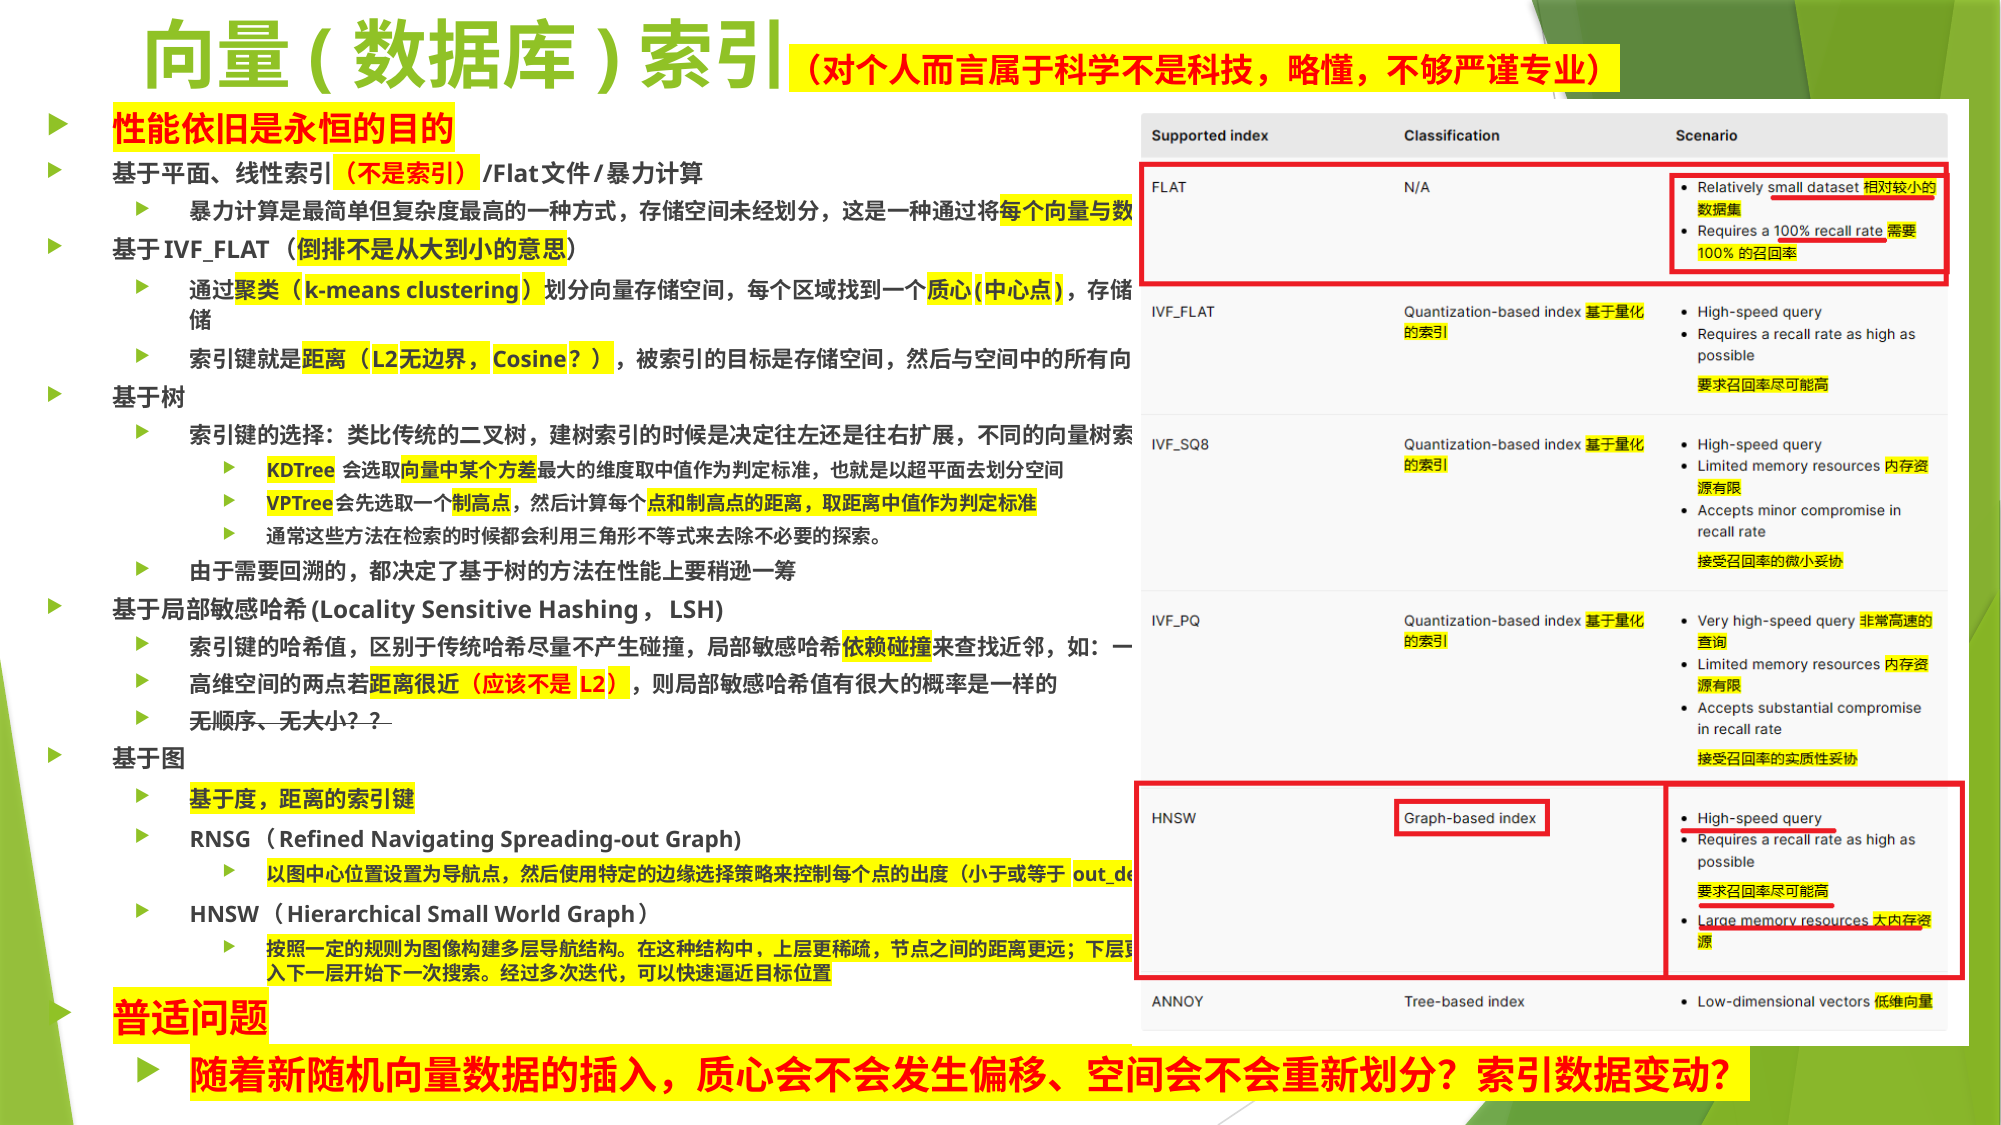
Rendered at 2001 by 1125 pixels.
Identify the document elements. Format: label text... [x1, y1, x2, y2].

picture [1131, 99, 1970, 1046]
list 性能依旧是永恒的目的 基于平面、线性索引（不是索引）/Flat文件/暴力计算 暴力计算是最简单但复杂度最高的一种方式，存储空间未经划分，这是一种通过将每个向量与数据库中的每个其他向量进行比较来索引向量的方法 基于IVF_FLAT（倒排不是从大到小的意思） 通过聚类（k-means clustering）划分向量存储空间，每个区域找到一个质心(中心点)，存储每个向量时和每个空间的质心对比距离，归入到距离自己最近的质心所在空间存储 索引键就是距离（L2无边界，Cosine？），被索引的目标是存储空间，然后与空间中的所有向量遍历计算得到最终结果 基于树 索引键的选择：类比传统的二叉树，建树索引的时候是决定往左还是往右扩展，不同的向量树索引在于按照什么标准去决策， KDTree 会选取向量中某个方差最大的维度取中值作为判定标准，也就是以超平面去划分空间 VPTree会先选取一个制高点，然后计算每个点和制高点的距离，取距离中值作为判定标准 通常这些方法在检索的时候都会利用三角形不等式来去除不必要的探索。 由于需要回溯的，都决定了基于树的方法在性能上要稍逊一筹 基于局部敏感哈希(Locality Sensitive Hashing，LSH) 索引键的哈希值，区别于传统哈希尽量不产生碰撞，局部敏感哈希依赖碰撞来查找近邻，如：一致性哈希、空间GEO哈希、SIMHash 高维空间的两点若距离很近（应该不是 L2），则局部敏感哈希值有很大的概率是一样的 无顺序、无大小？？ 基于图 基于度，距离的索引键 RNSG（Refined Navigating Spreading-out Graph) 以图中心位置设置为导航点，然后使用特定的边缘选择策略来控制每个点的出度（小于或等于 out_degree ） HNSW（Hierarchical Small World Graph） 按照一定的规则为图像构建多层导航结构。在这种结构中，上层更稀疏，节点之间的距离更远；下层更密集，节点之间的距离更近。 搜索从最上层开始，在本层找到距离目标最近的节点，然后进入下一层开始下一次搜索。经过多次迭代，可以快速逼近目标位置 普适问题 随着新随机向量数据的插入，质心会不会发生偏移、空间会不会重新划分？索引数据变动？ [31, 99, 1958, 1125]
title 向量(数据库)索引（对个人而言属于科学不是科技，略懂，不够严谨专业） [126, 0, 1852, 99]
